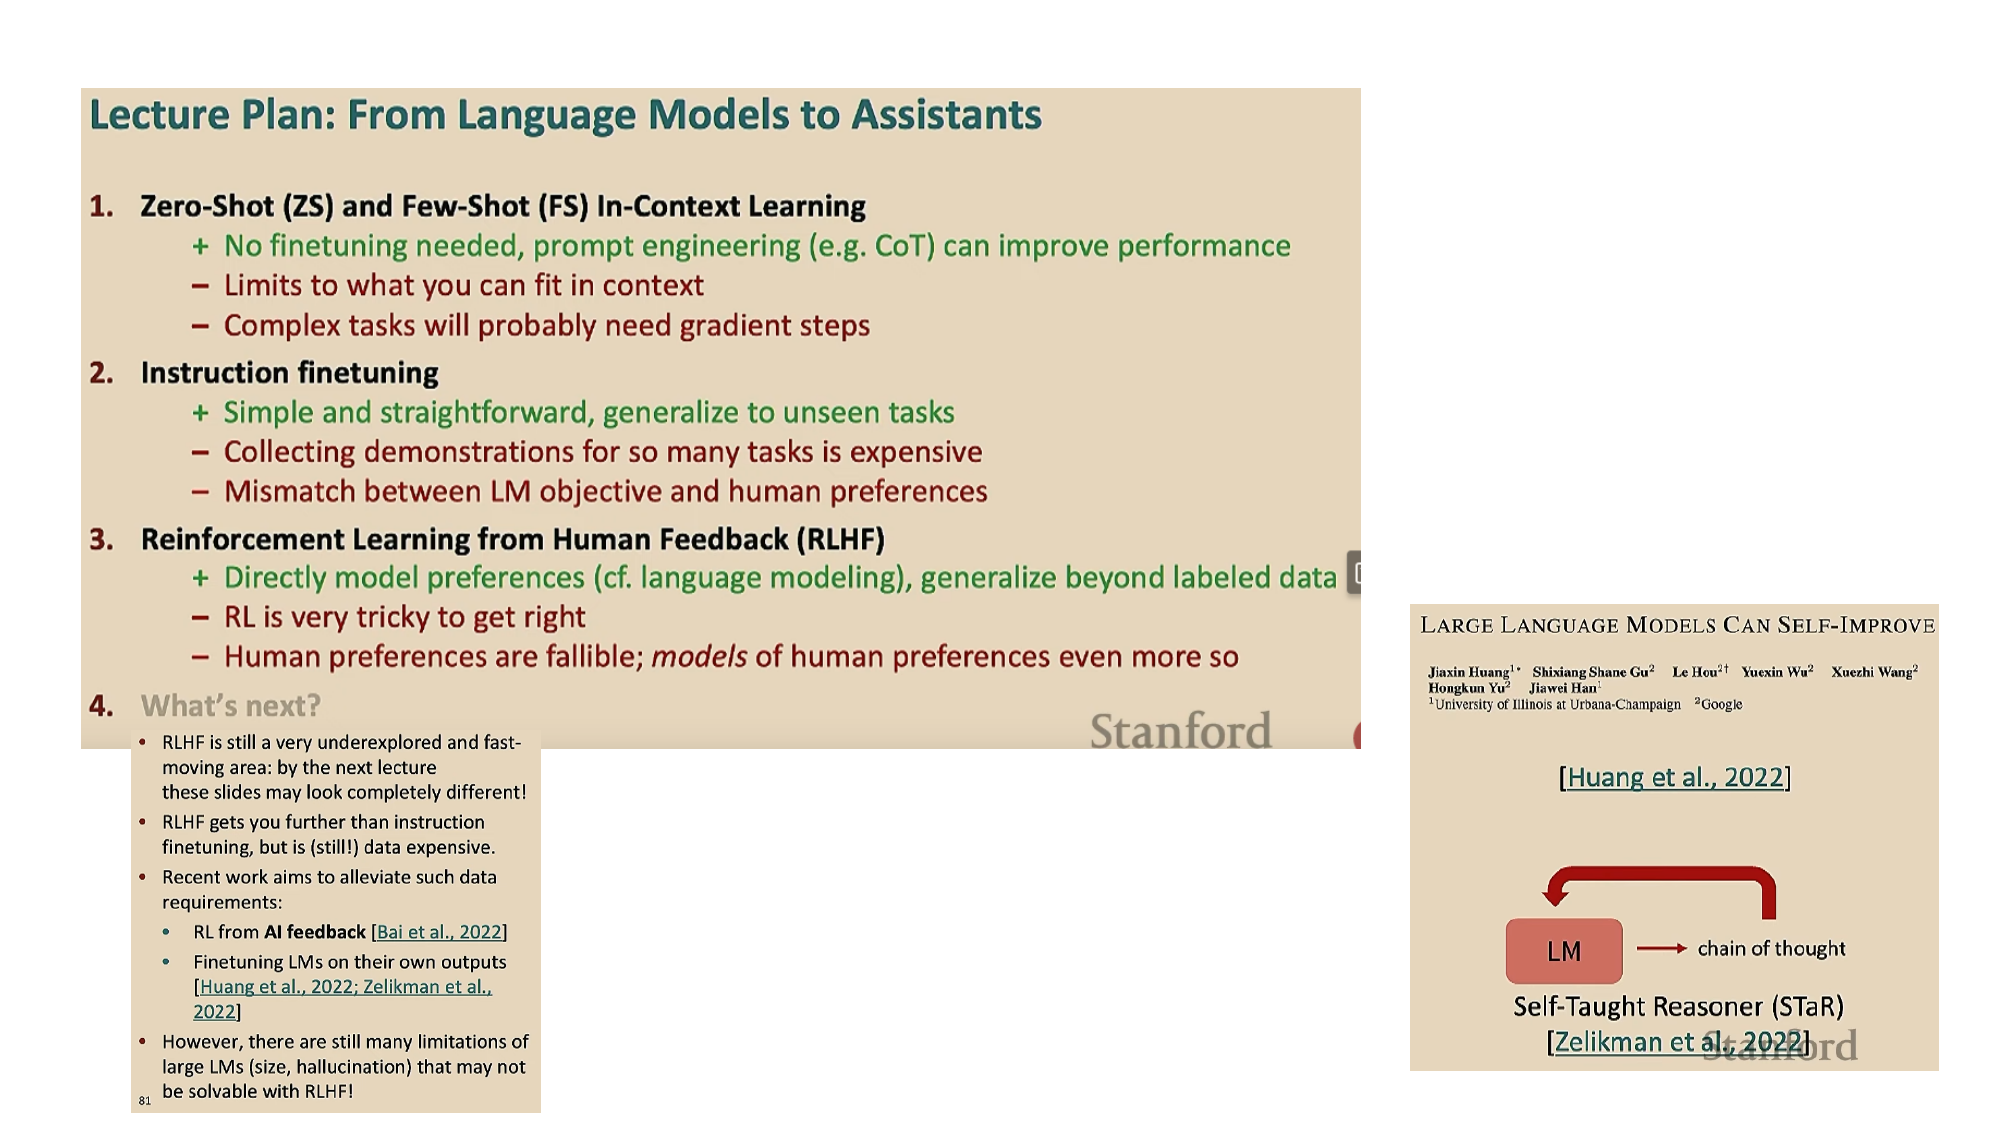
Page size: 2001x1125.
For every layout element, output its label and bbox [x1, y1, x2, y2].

picture [81, 88, 1361, 1113]
picture [1410, 604, 1939, 1071]
